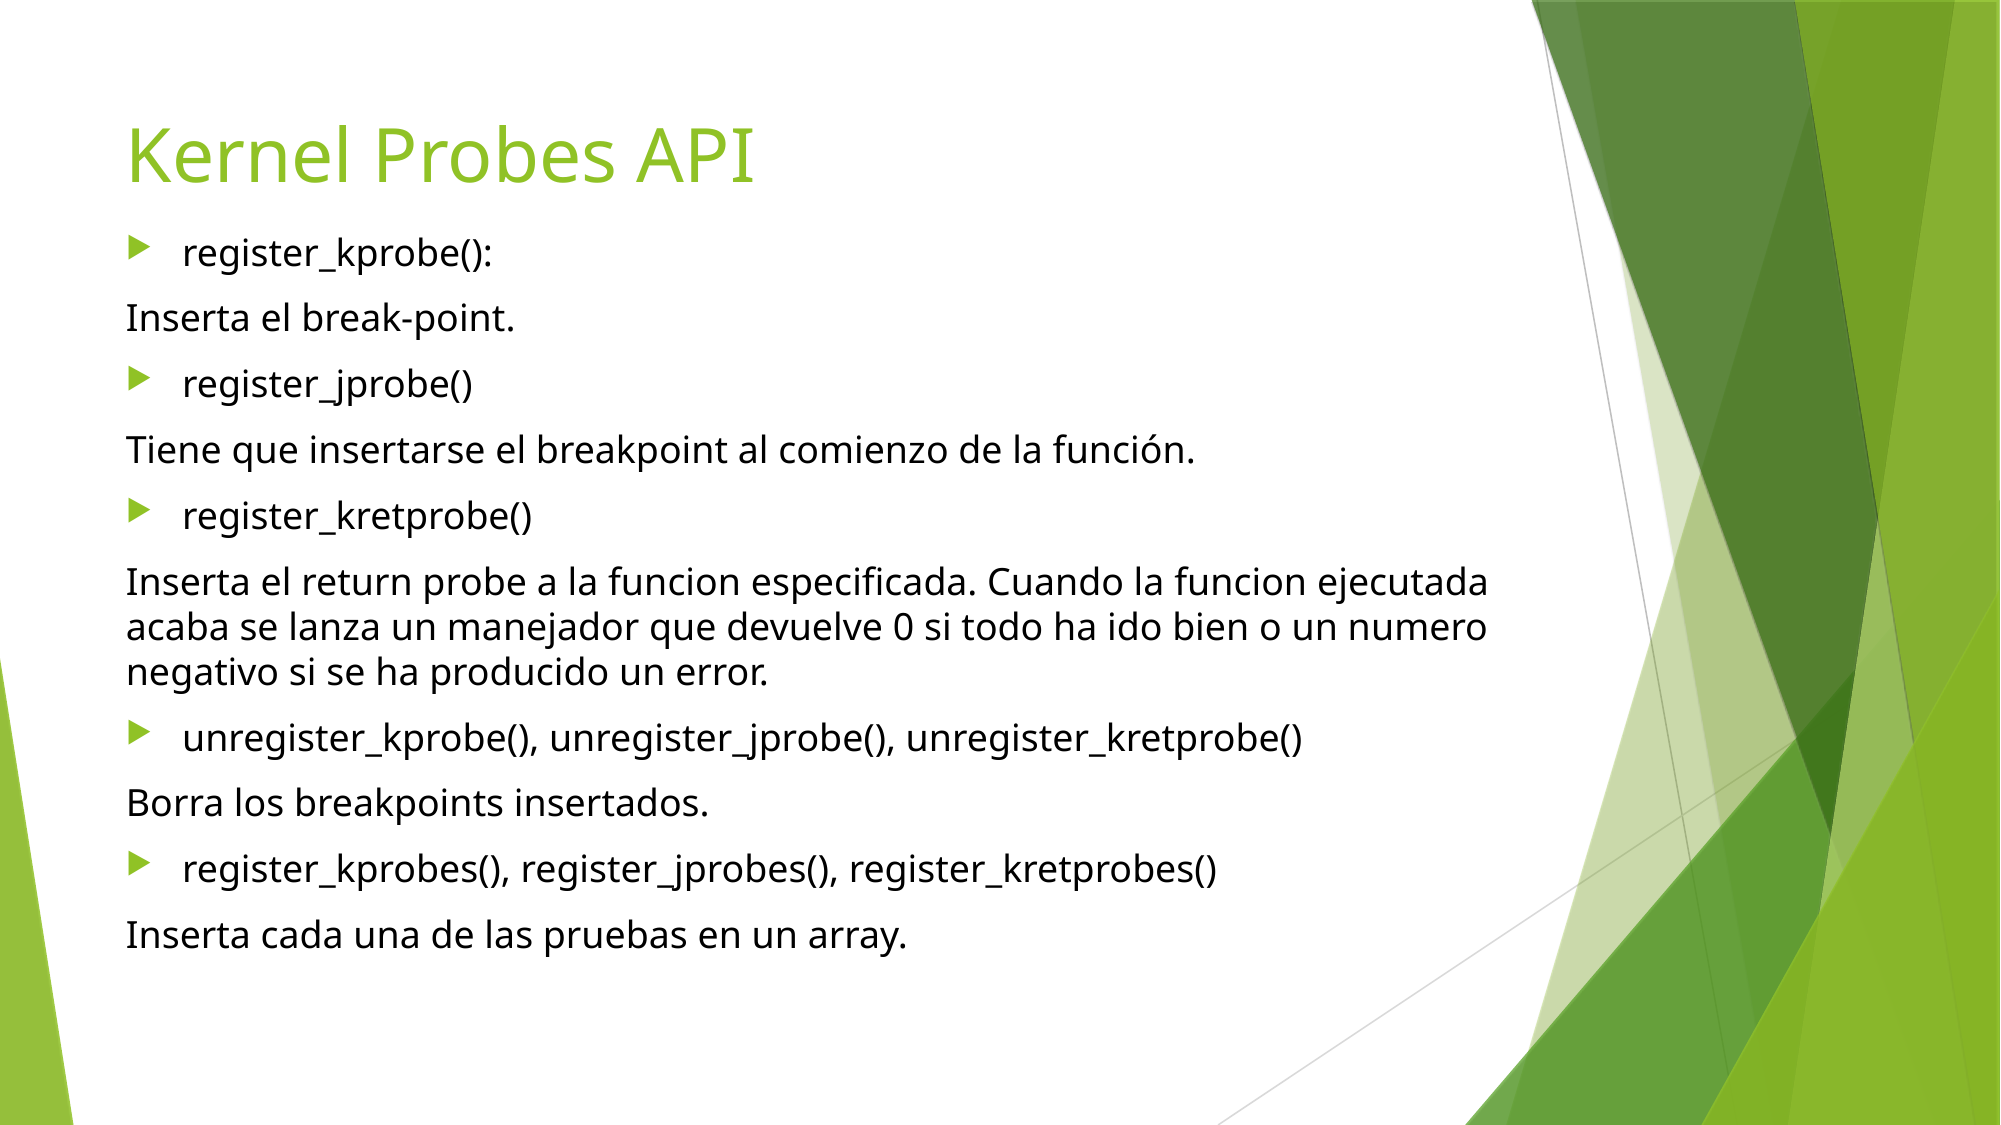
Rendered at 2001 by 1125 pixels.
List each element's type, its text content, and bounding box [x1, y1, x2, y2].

text_box Kernel Probes API [111, 99, 1522, 221]
text_box register_kprobe(): Inserta el break-point. register_jprobe() Tiene que insertarse el breakpoint al comienzo de la función. register_kretprobe() Inserta el return probe a la funcion especificada. Cuando la funcion ejecutada acaba se lanza un manejador que devuelve 0 si todo ha ido bien o un numero negativo si se ha producido un error. unregister_kprobe(), unregister_jprobe(), unregister_kretprobe() Borra los breakpoints insertados. register_kprobes(), register_jprobes(), register_kretprobes() Inserta cada una de las pruebas en un array. [111, 221, 1522, 964]
